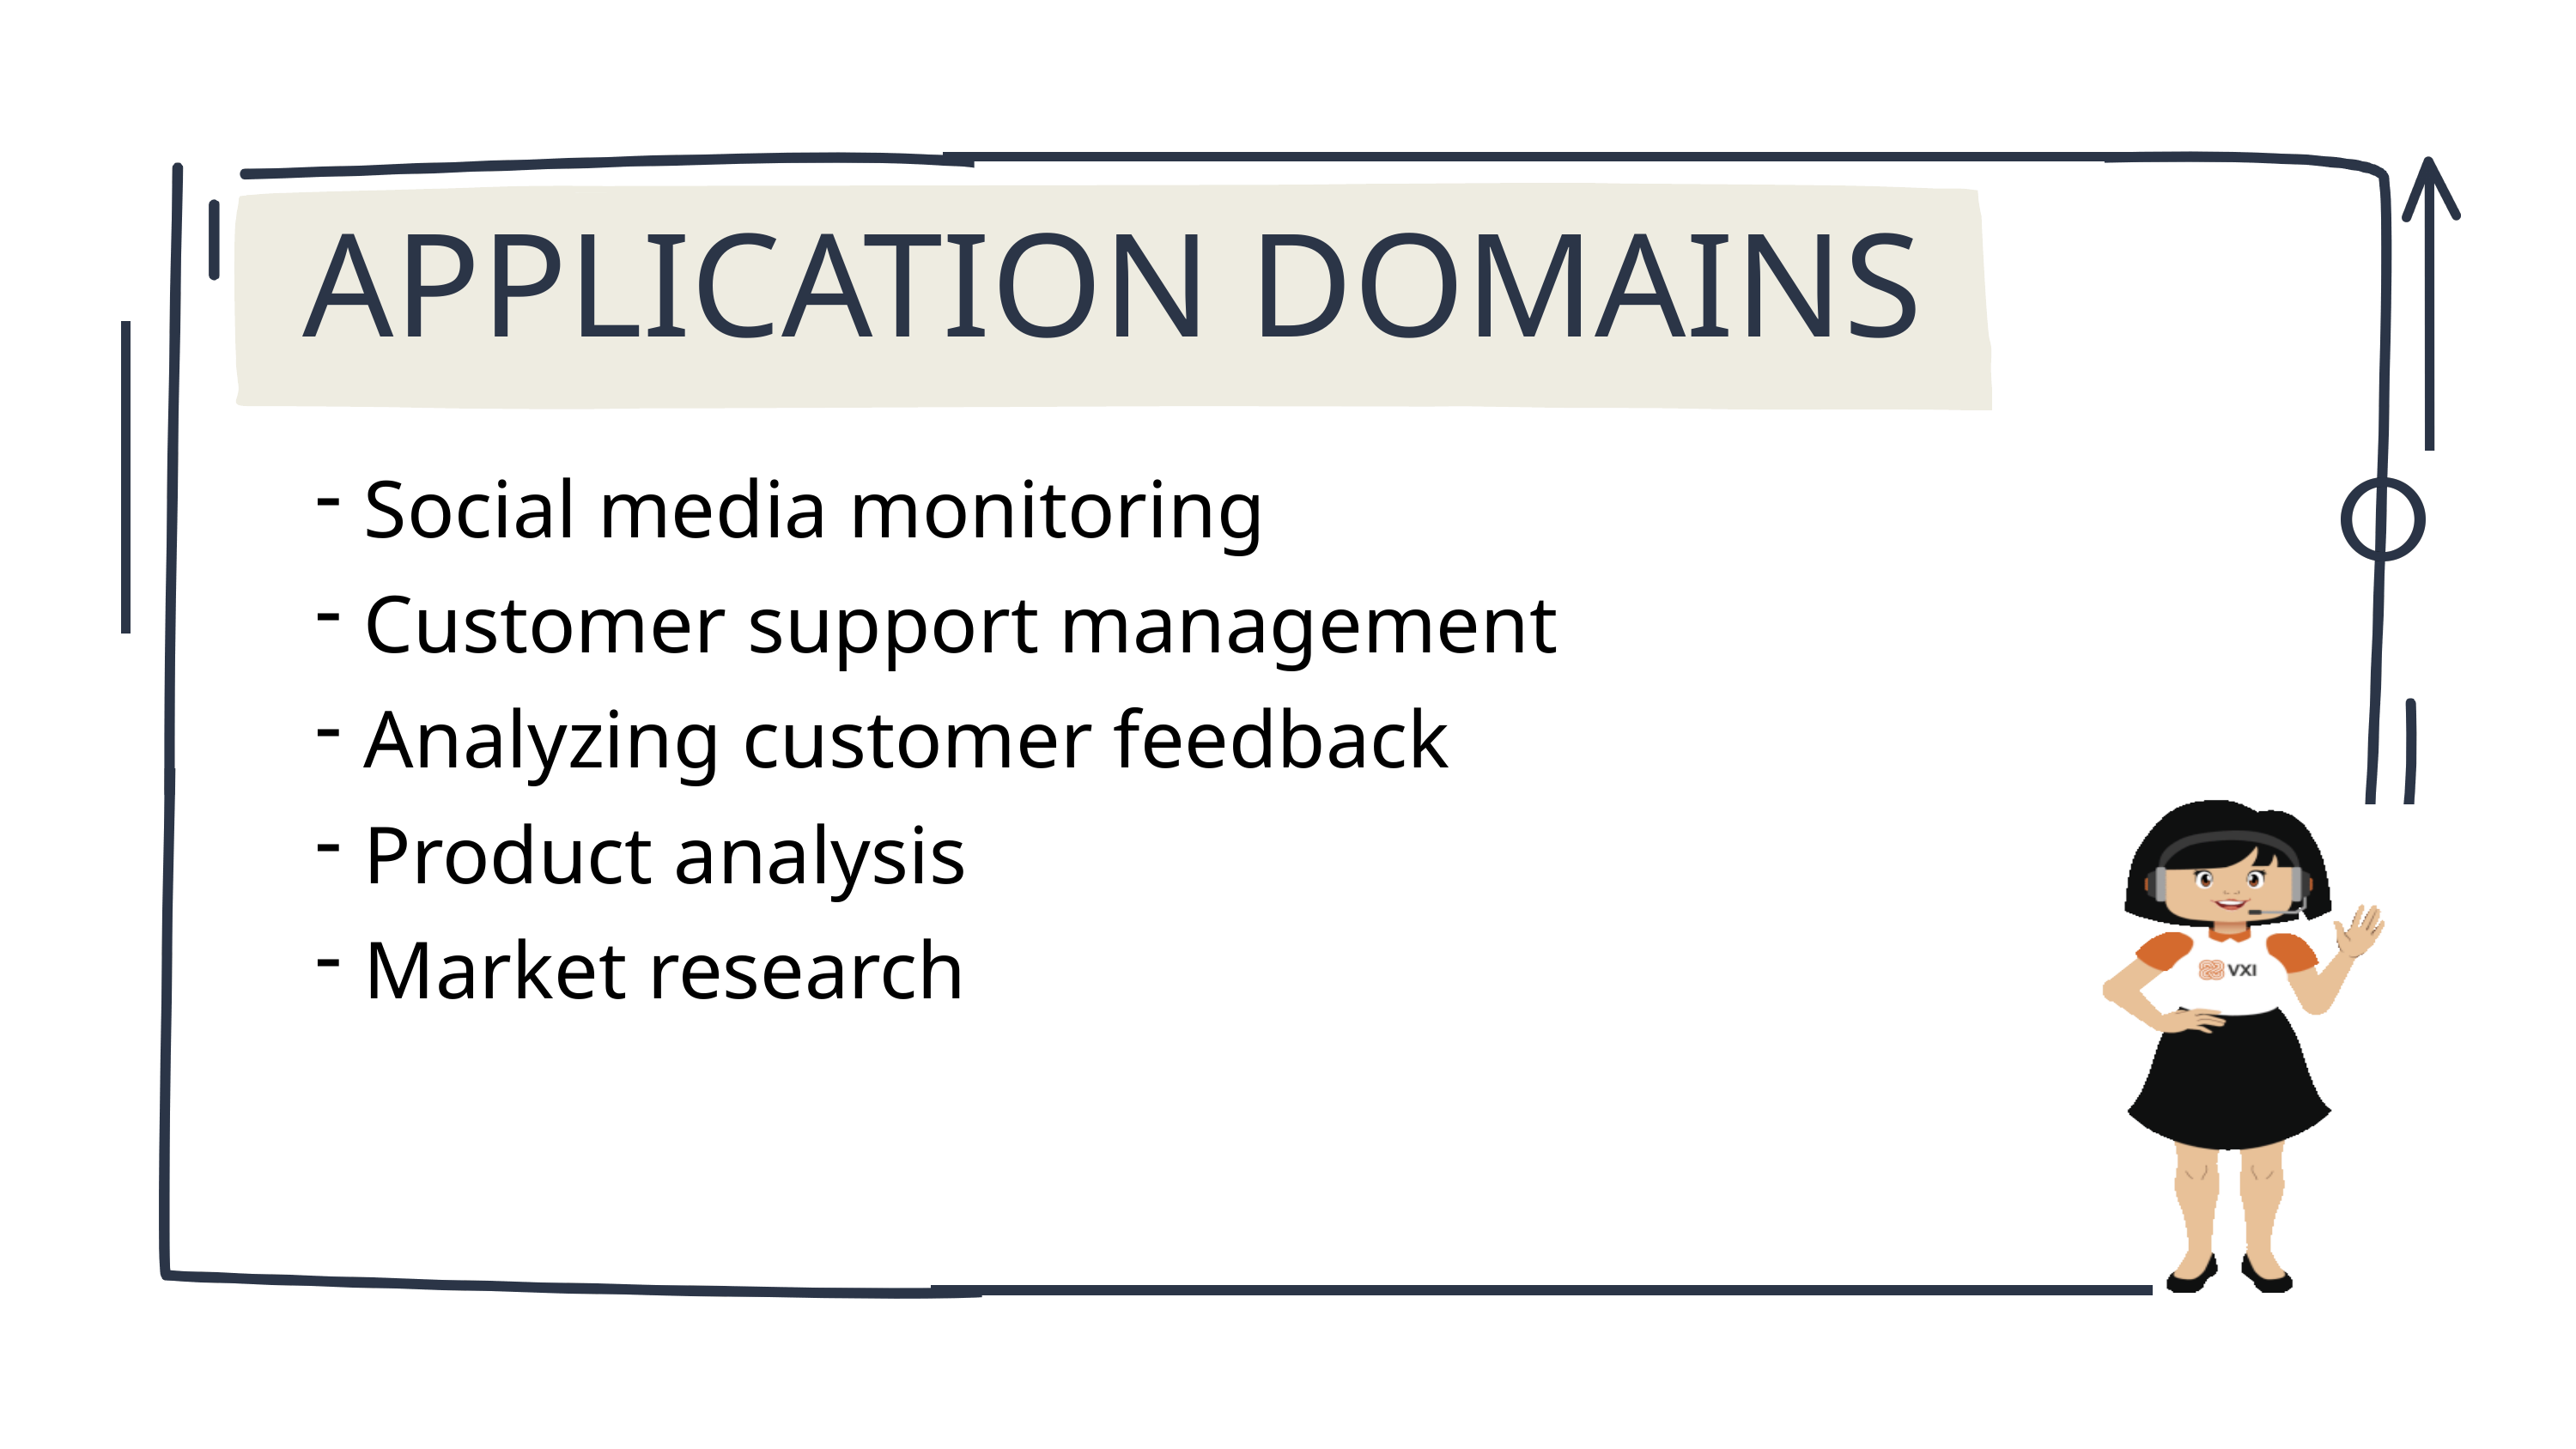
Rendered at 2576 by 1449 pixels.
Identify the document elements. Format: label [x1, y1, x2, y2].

text_box [302, 578, 1060, 729]
text_box [1212, 578, 1966, 812]
text_box [92, 123, 2461, 1324]
picture [1986, 794, 2399, 1293]
